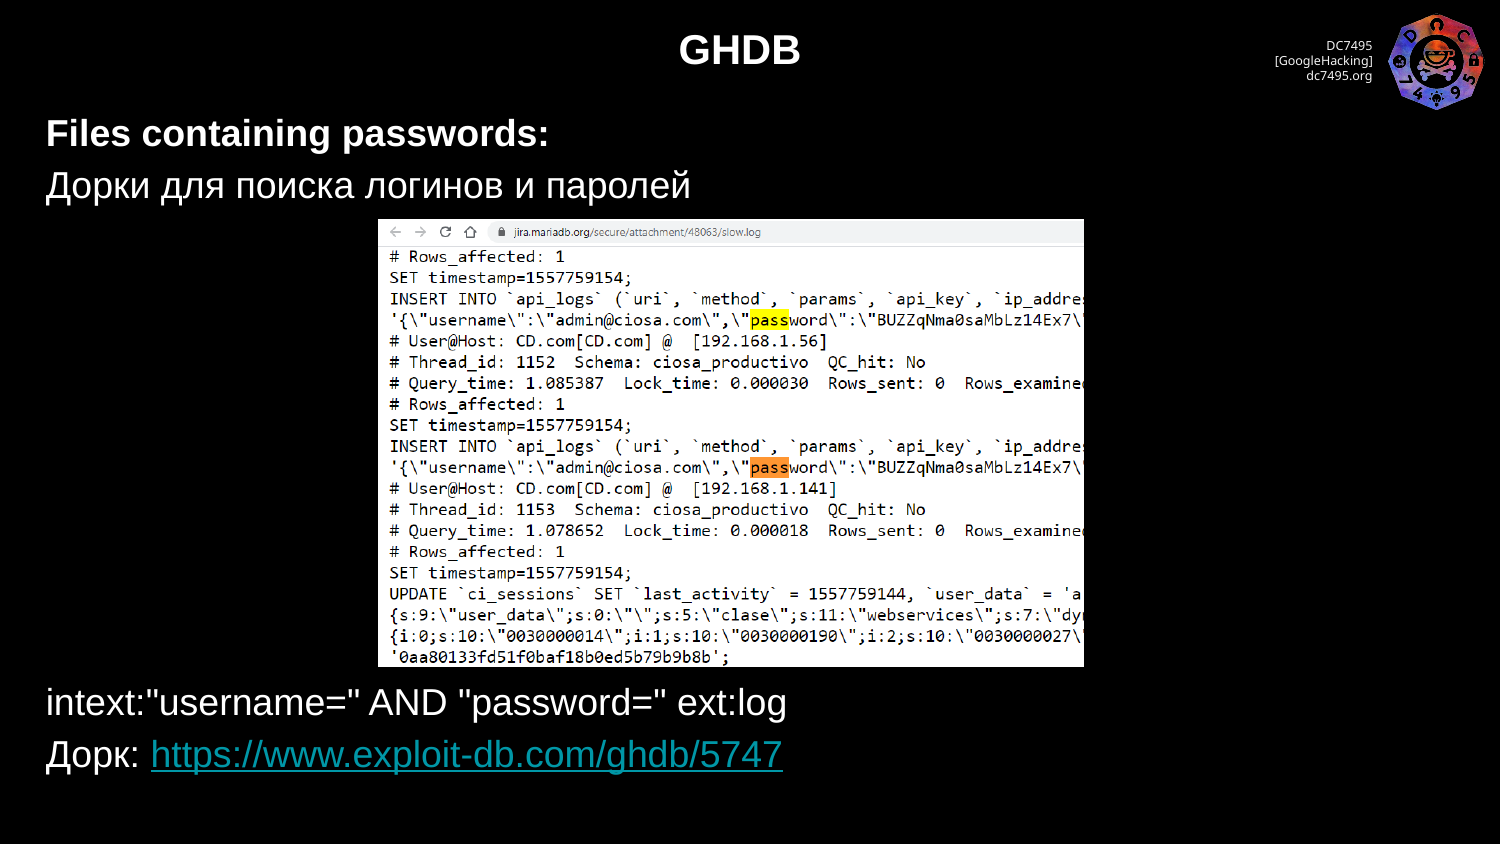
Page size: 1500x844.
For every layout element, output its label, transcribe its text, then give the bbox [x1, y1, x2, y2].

list GHDB Files containing passwords: Дорки для поиска логинов и паролей intext:"username=" AND "password=" ext:log Дорк: https://www.exploit-db.com/ghdb/5747 [12, 0, 1450, 809]
text_box DC7495 [GoogleHacking] dc7495.org [1115, 37, 1373, 113]
picture [1385, 10, 1488, 113]
picture [377, 219, 1084, 667]
